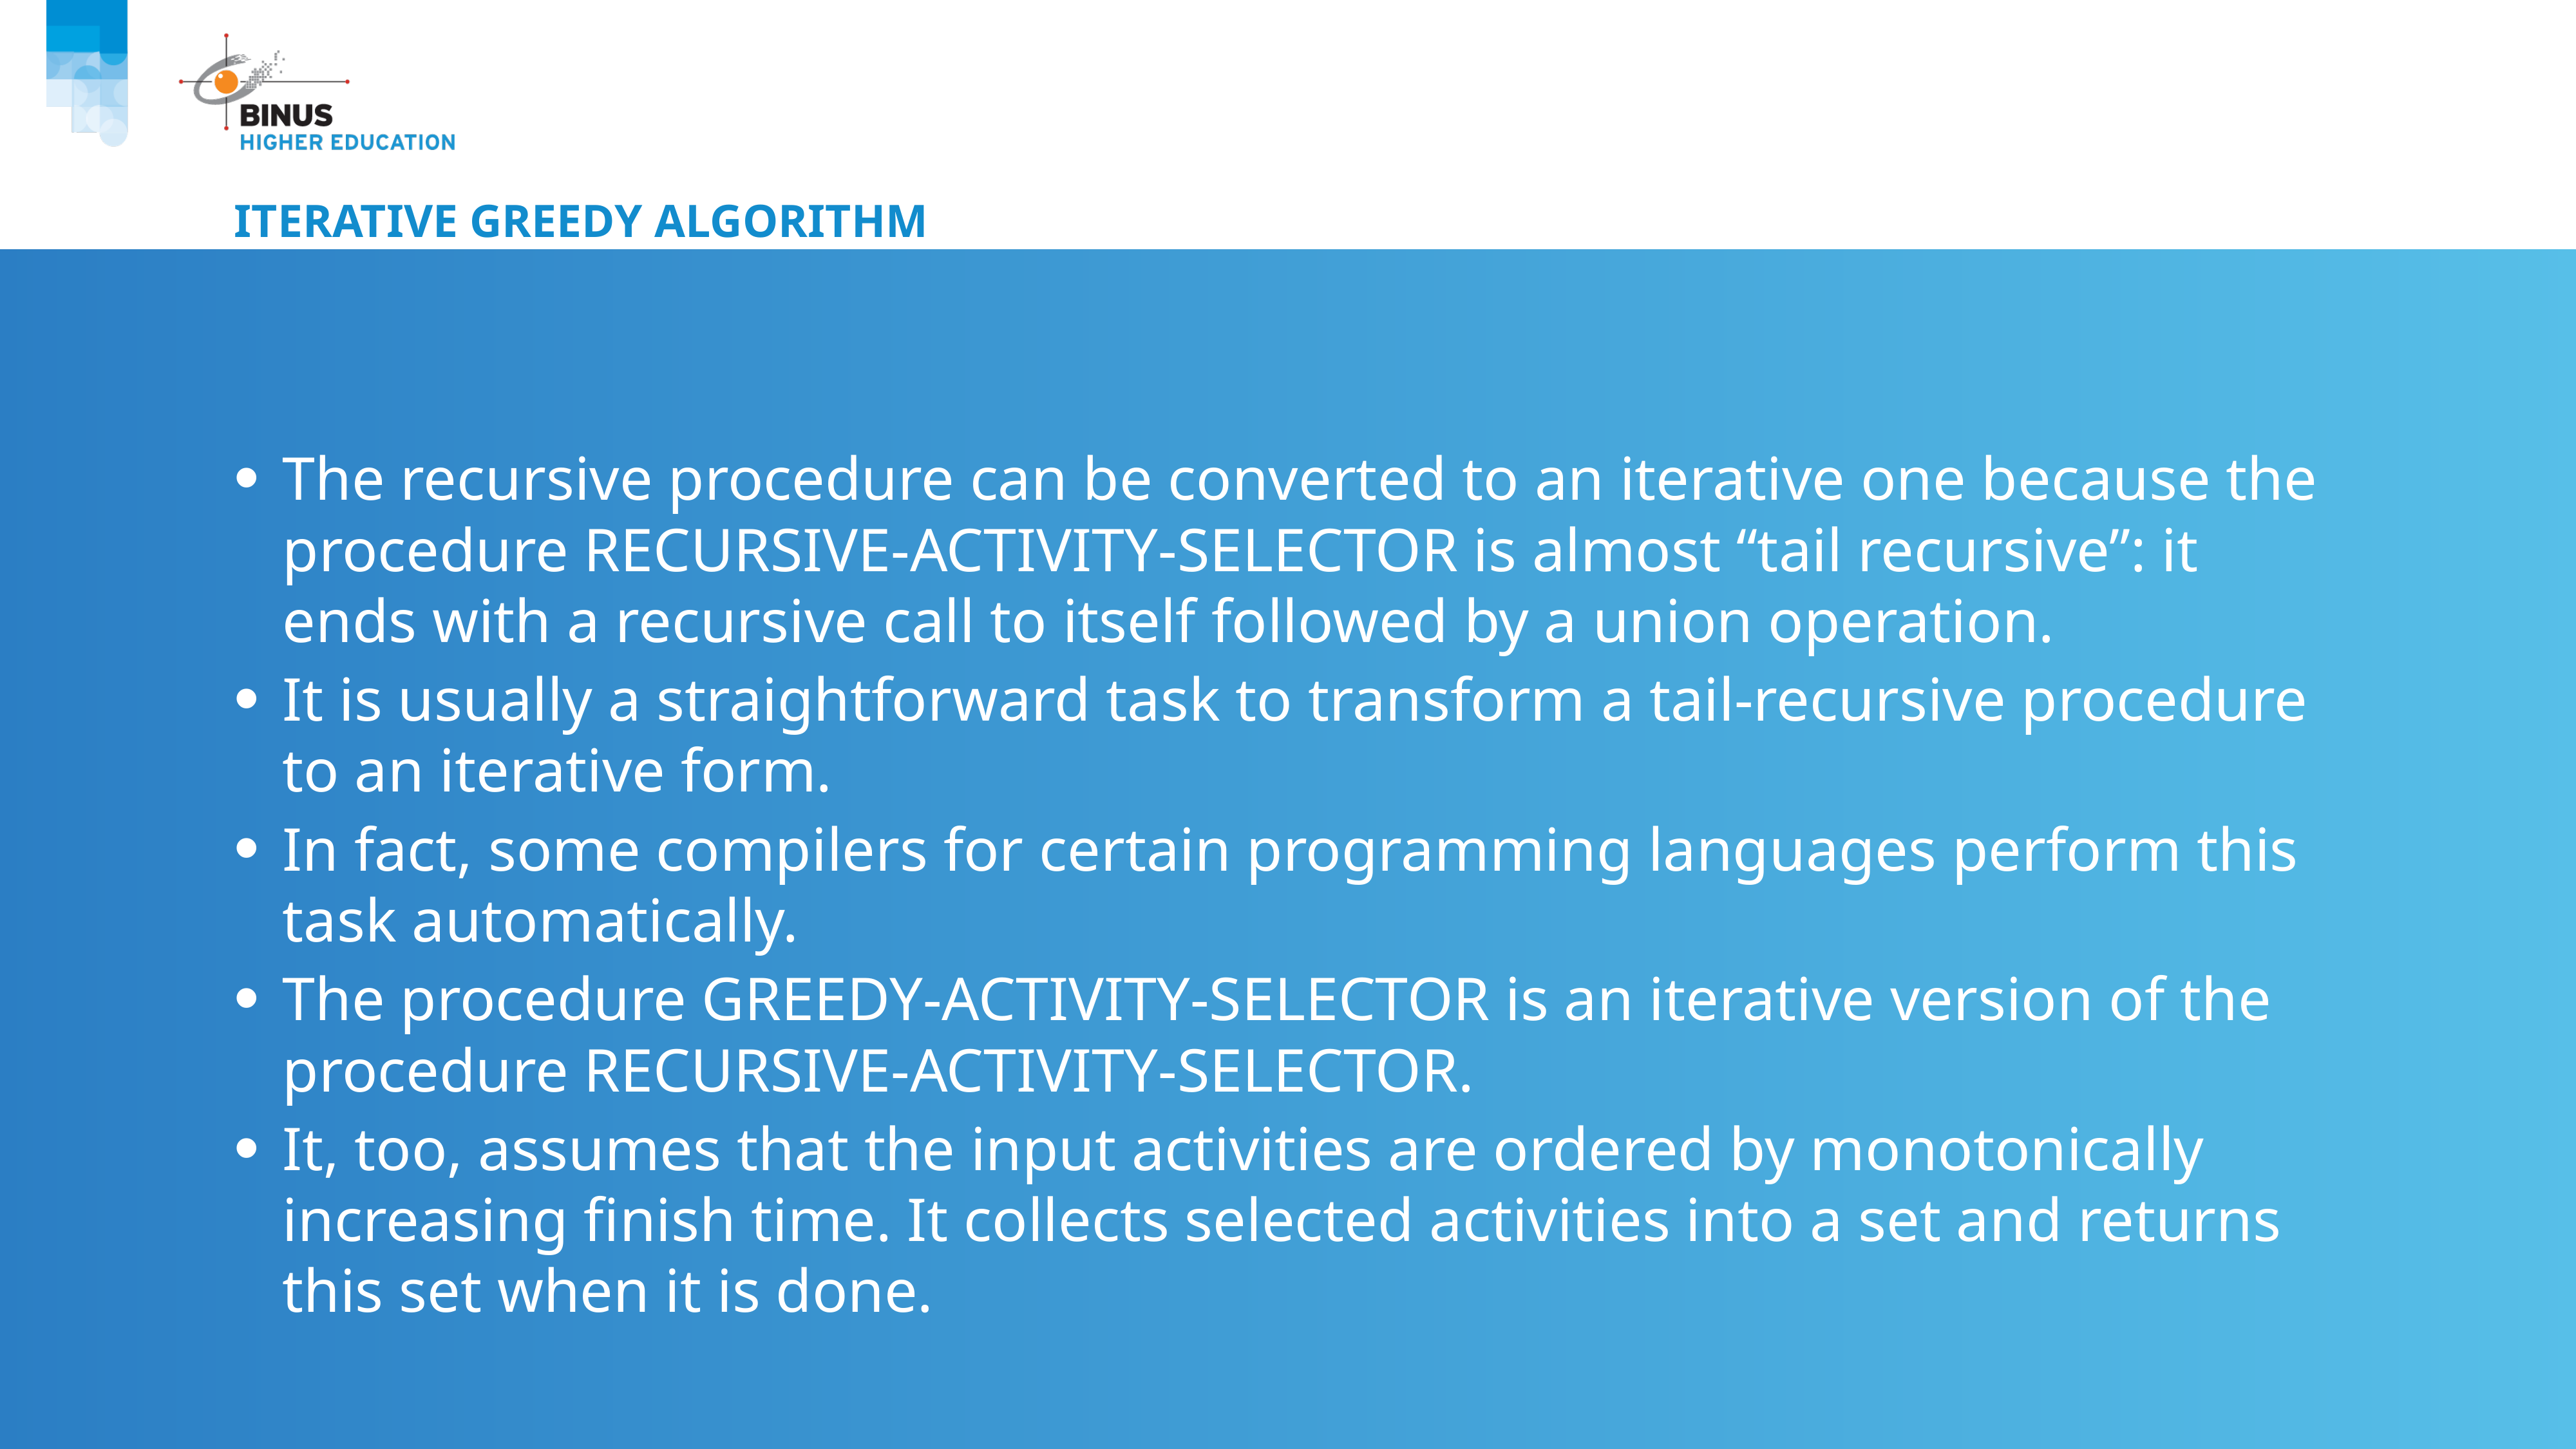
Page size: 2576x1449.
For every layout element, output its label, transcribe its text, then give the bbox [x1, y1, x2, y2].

picture [46, 0, 455, 154]
list The recursive procedure can be converted to an iterative one because the procedure RECURSIVE-ACTIVITY-SELECTOR is almost “tail recursive”: it ends with a recursive call to itself followed by a union operation. It is usually a straightforward task to transform a tail-recursive procedure to an iterative form. In fact, some compilers for certain programming languages perform this task automatically. The procedure GREEDY-ACTIVITY-SELECTOR is an iterative version of the procedure RECURSIVE-ACTIVITY-SELECTOR. It, too, assumes that the input activities are ordered by monotonically increasing finish time. It collects selected activities into a set and returns this set when it is done. [228, 435, 2349, 1337]
title iterative greedy algorithm [228, 197, 1784, 252]
